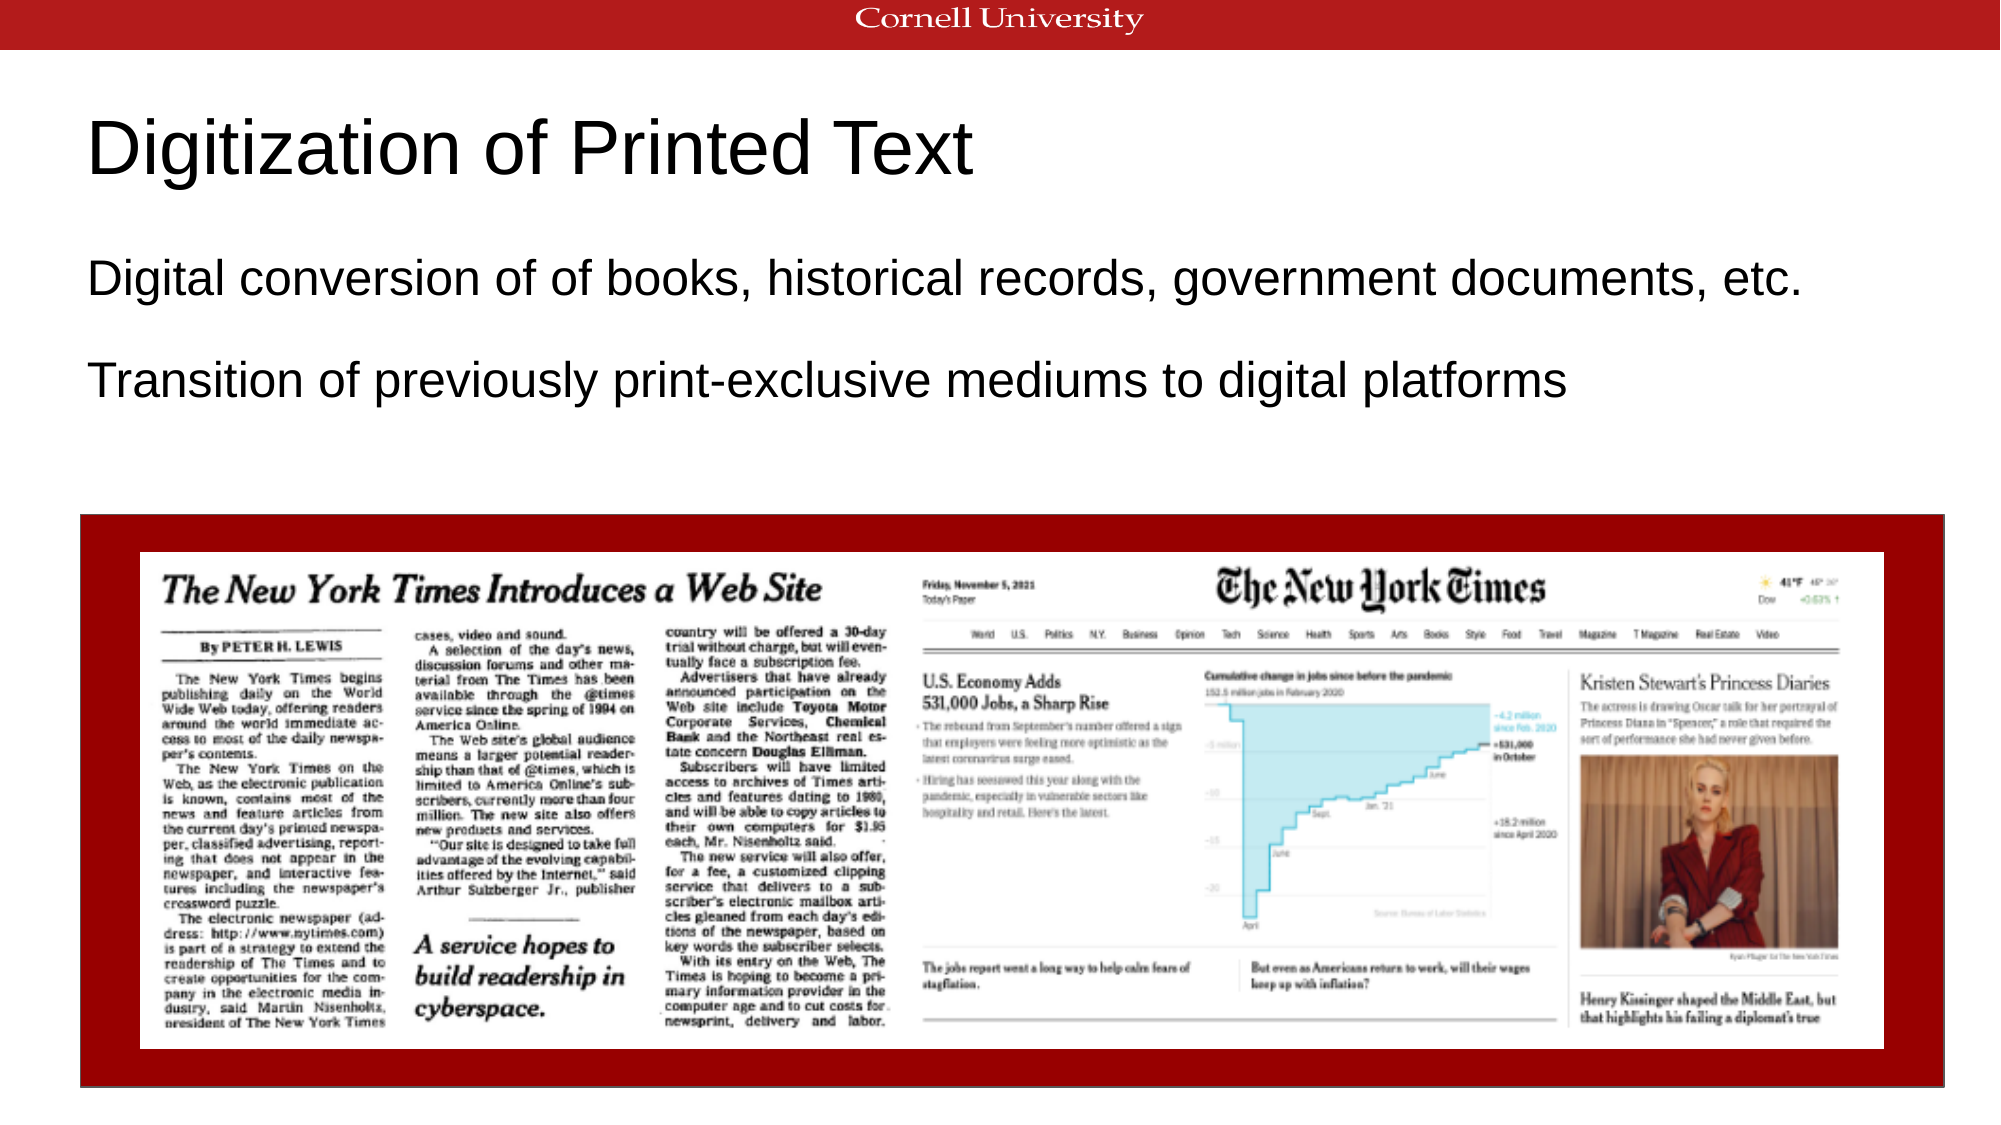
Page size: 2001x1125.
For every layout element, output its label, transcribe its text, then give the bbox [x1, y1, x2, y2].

title Digitization of Printed Text [71, 87, 1043, 201]
list Digital conversion of of books, historical records, government documents, etc. Transition of previously print-exclusive mediums to digital platforms [71, 229, 2000, 606]
picture [140, 552, 1885, 1049]
text_box [80, 606, 1945, 1087]
picture [0, 0, 2000, 60]
